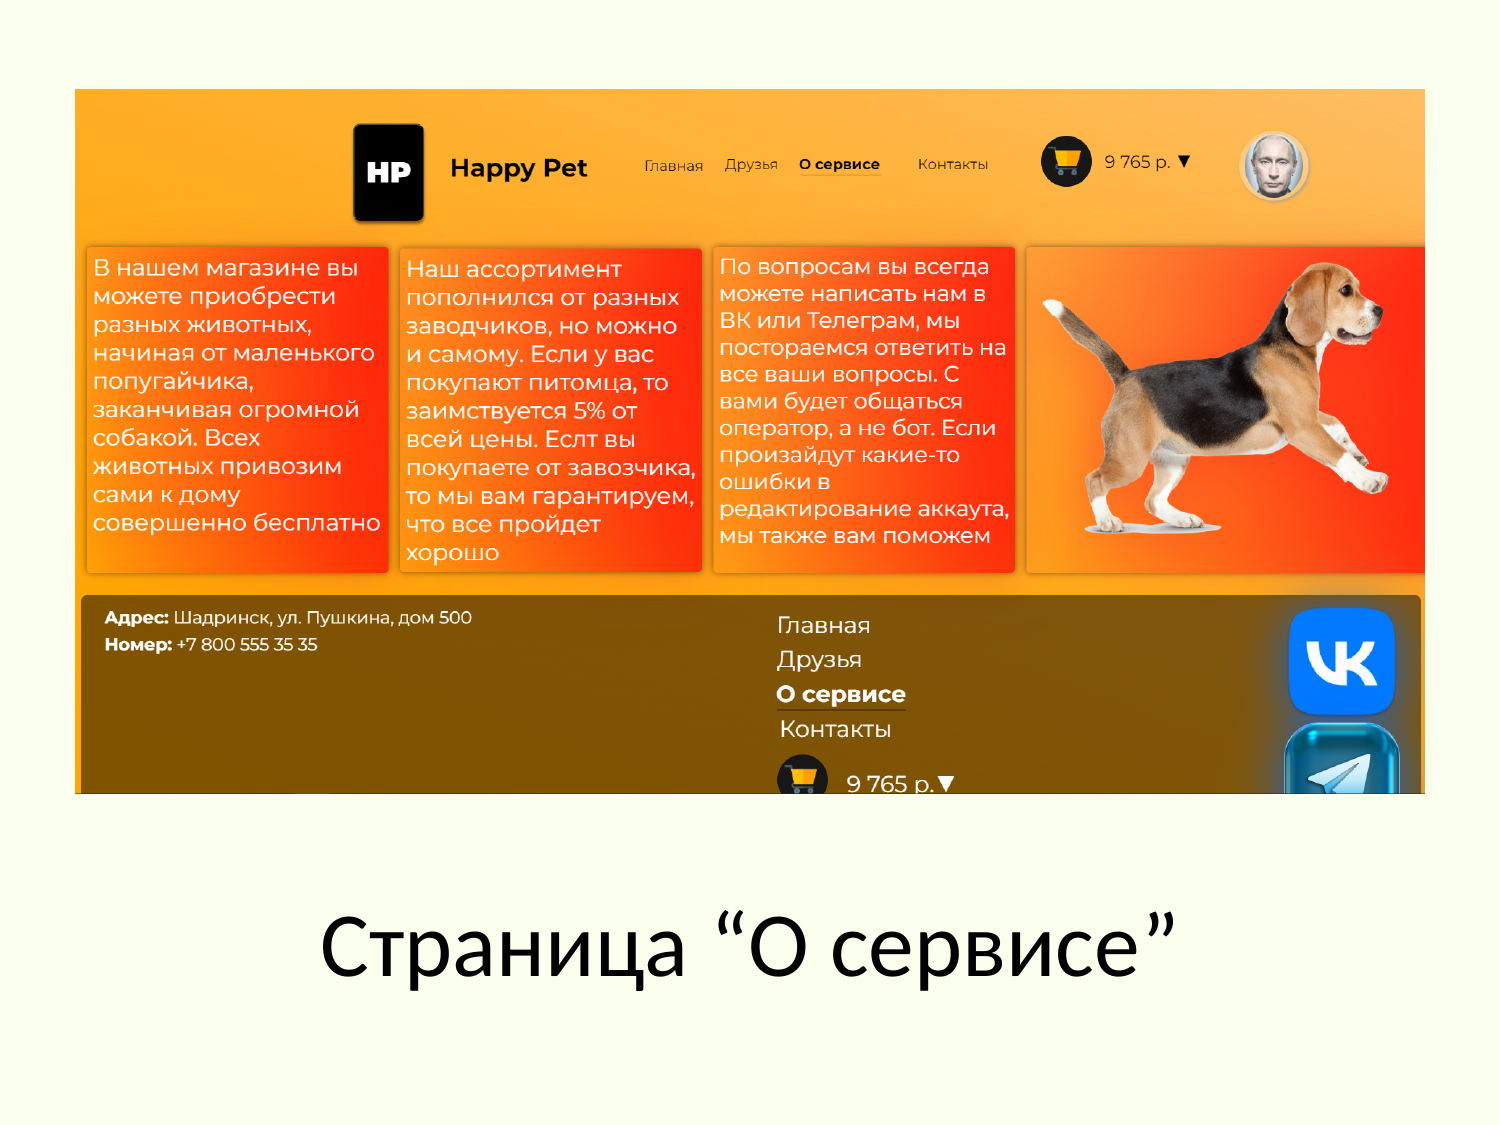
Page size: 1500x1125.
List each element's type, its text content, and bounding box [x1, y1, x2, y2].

title Страница “О сервисе” [75, 846, 1425, 1034]
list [74, 89, 1426, 794]
